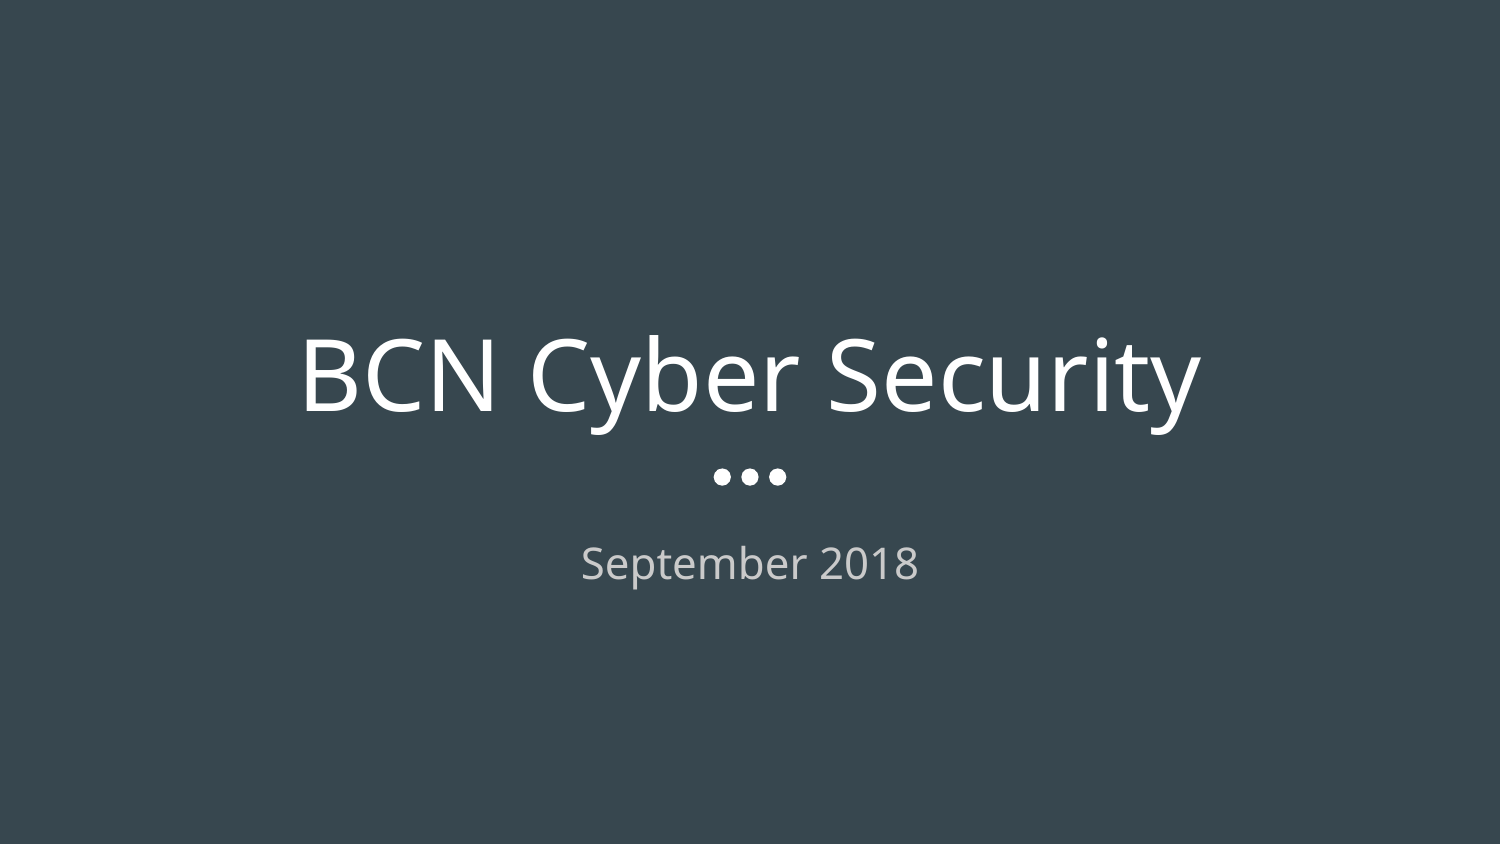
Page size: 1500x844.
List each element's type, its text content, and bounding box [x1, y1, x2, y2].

subtitle September 2018 [110, 520, 1390, 651]
title BCN Cyber Security [110, 162, 1390, 447]
